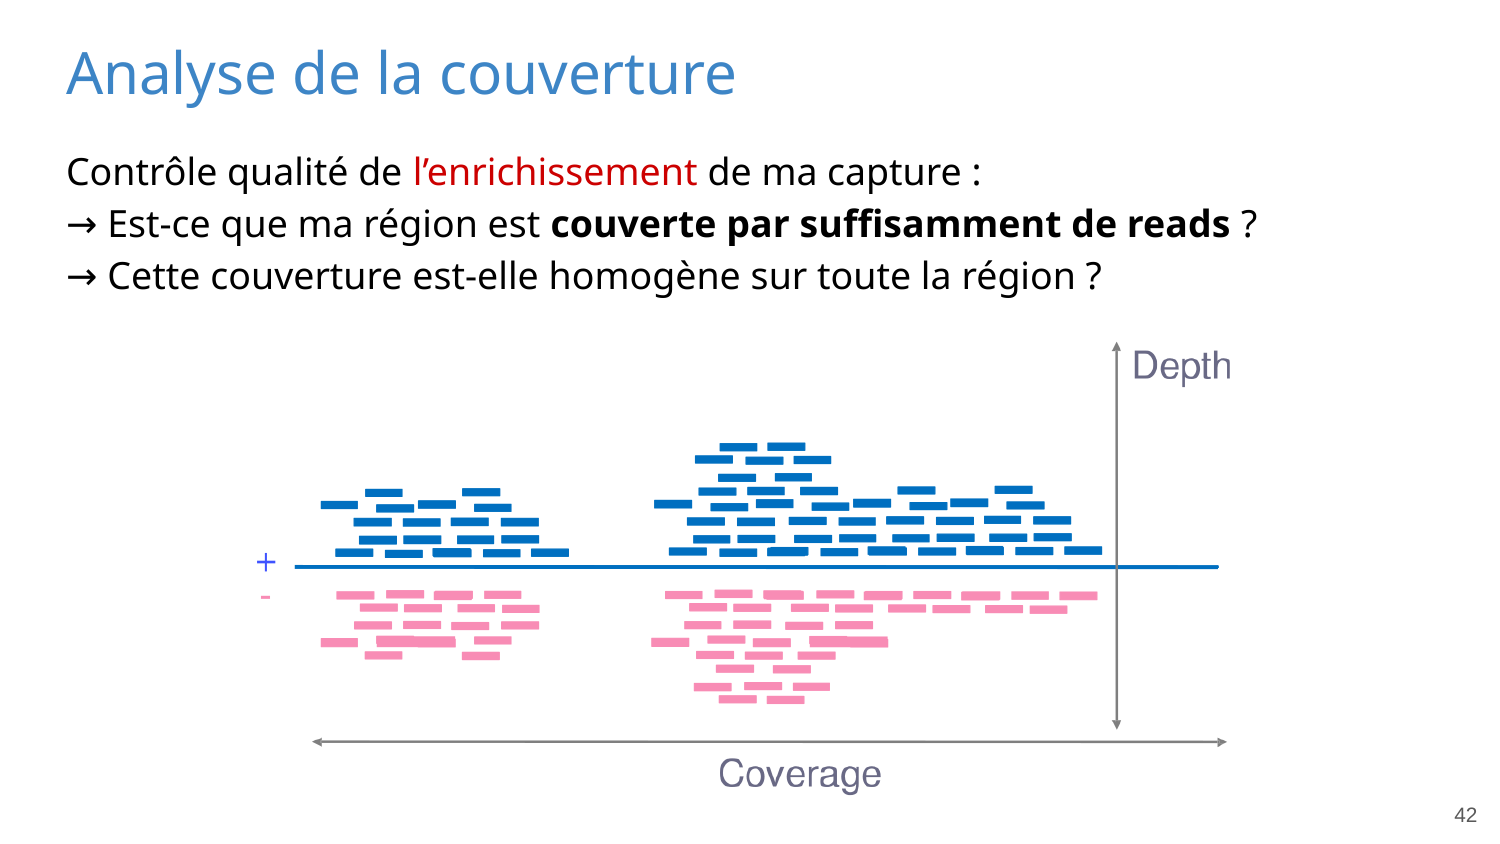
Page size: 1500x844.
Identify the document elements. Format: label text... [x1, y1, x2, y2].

slide_number 42 [1402, 777, 1493, 842]
picture [212, 341, 1248, 814]
list Contrôle qualité de l’enrichissement de ma capture : → Est-ce que ma région est couverte par suffisamment de reads ? → Cette couverture est-elle homogène sur toute la région ? [51, 126, 1449, 781]
title Analyse de la couverture [51, 20, 1449, 115]
